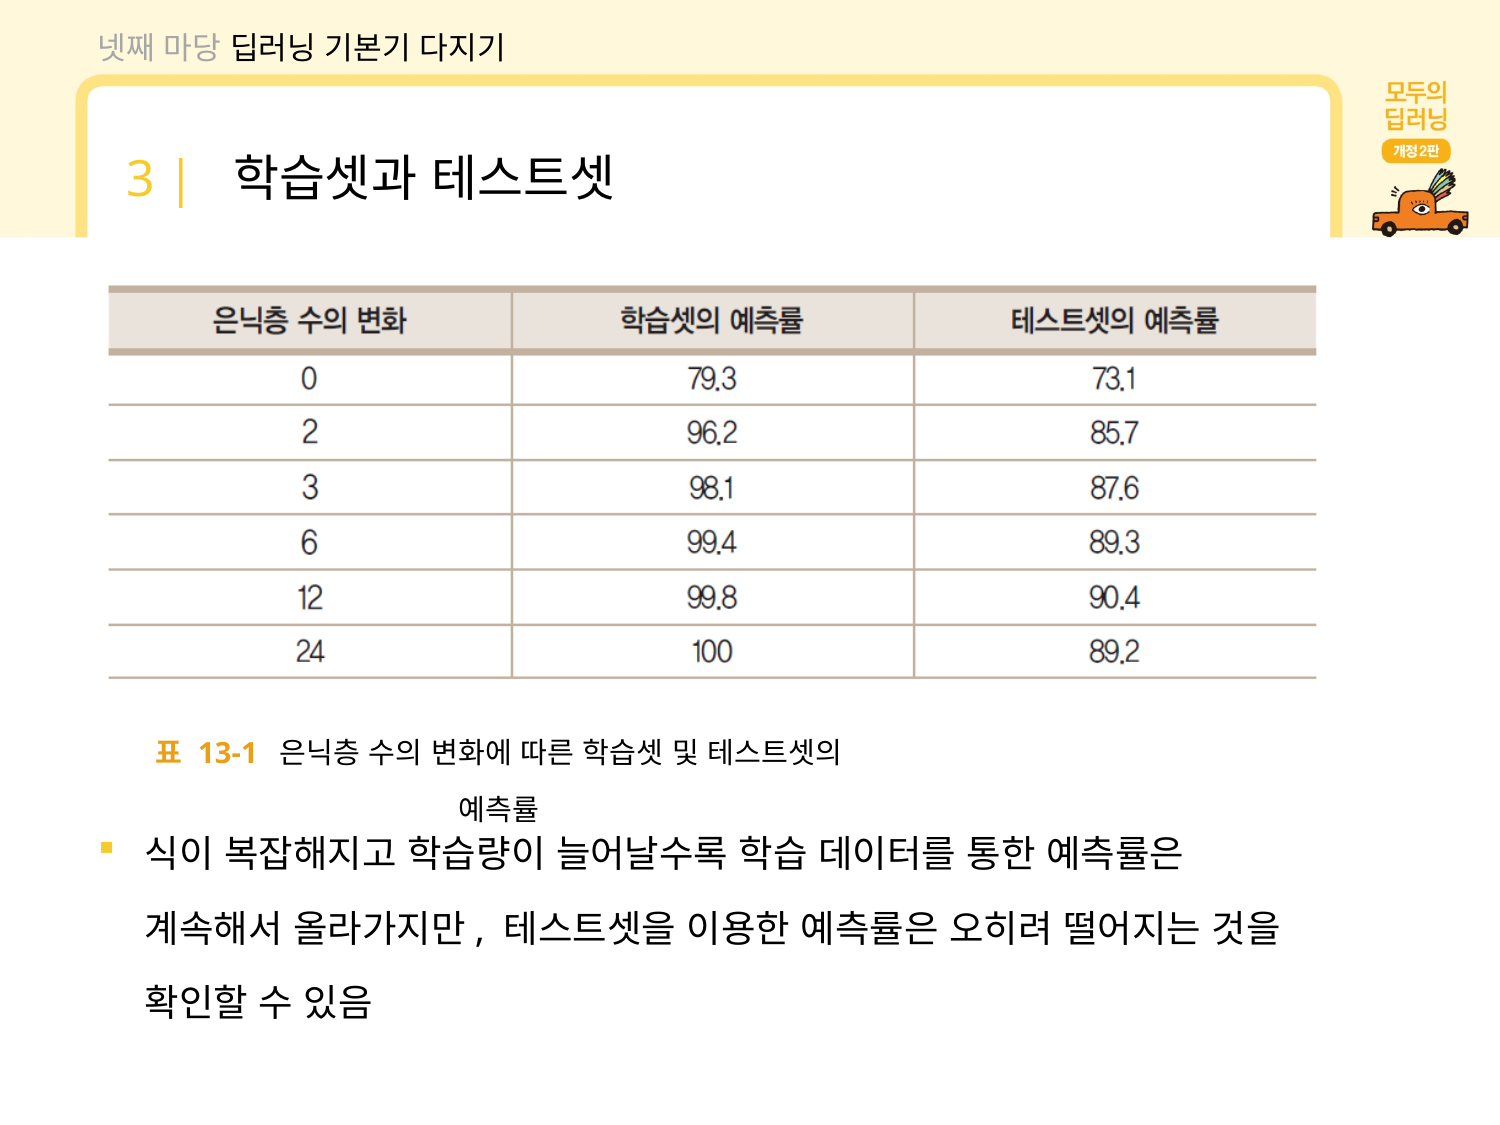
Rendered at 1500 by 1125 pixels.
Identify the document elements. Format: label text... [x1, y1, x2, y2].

text_box 넷째 마당 딥러닝 기본기 다지기 [82, 0, 1133, 74]
text_box 표 13-1 은닉층 수의 변화에 따른 학습셋 및 테스트셋의 예측률 [98, 703, 900, 793]
picture [0, 0, 1500, 1125]
text_box 3 | 학습셋과 테스트셋 [111, 99, 1309, 214]
text_box 식이 복잡해지고 학습량이 늘어날수록 학습 데이터를 통한 예측률은 계속해서 올라가지만, 테스트셋을 이용한 예측률은 오히려 떨어지는 것을 확인할 수 있음 [83, 793, 1346, 1032]
